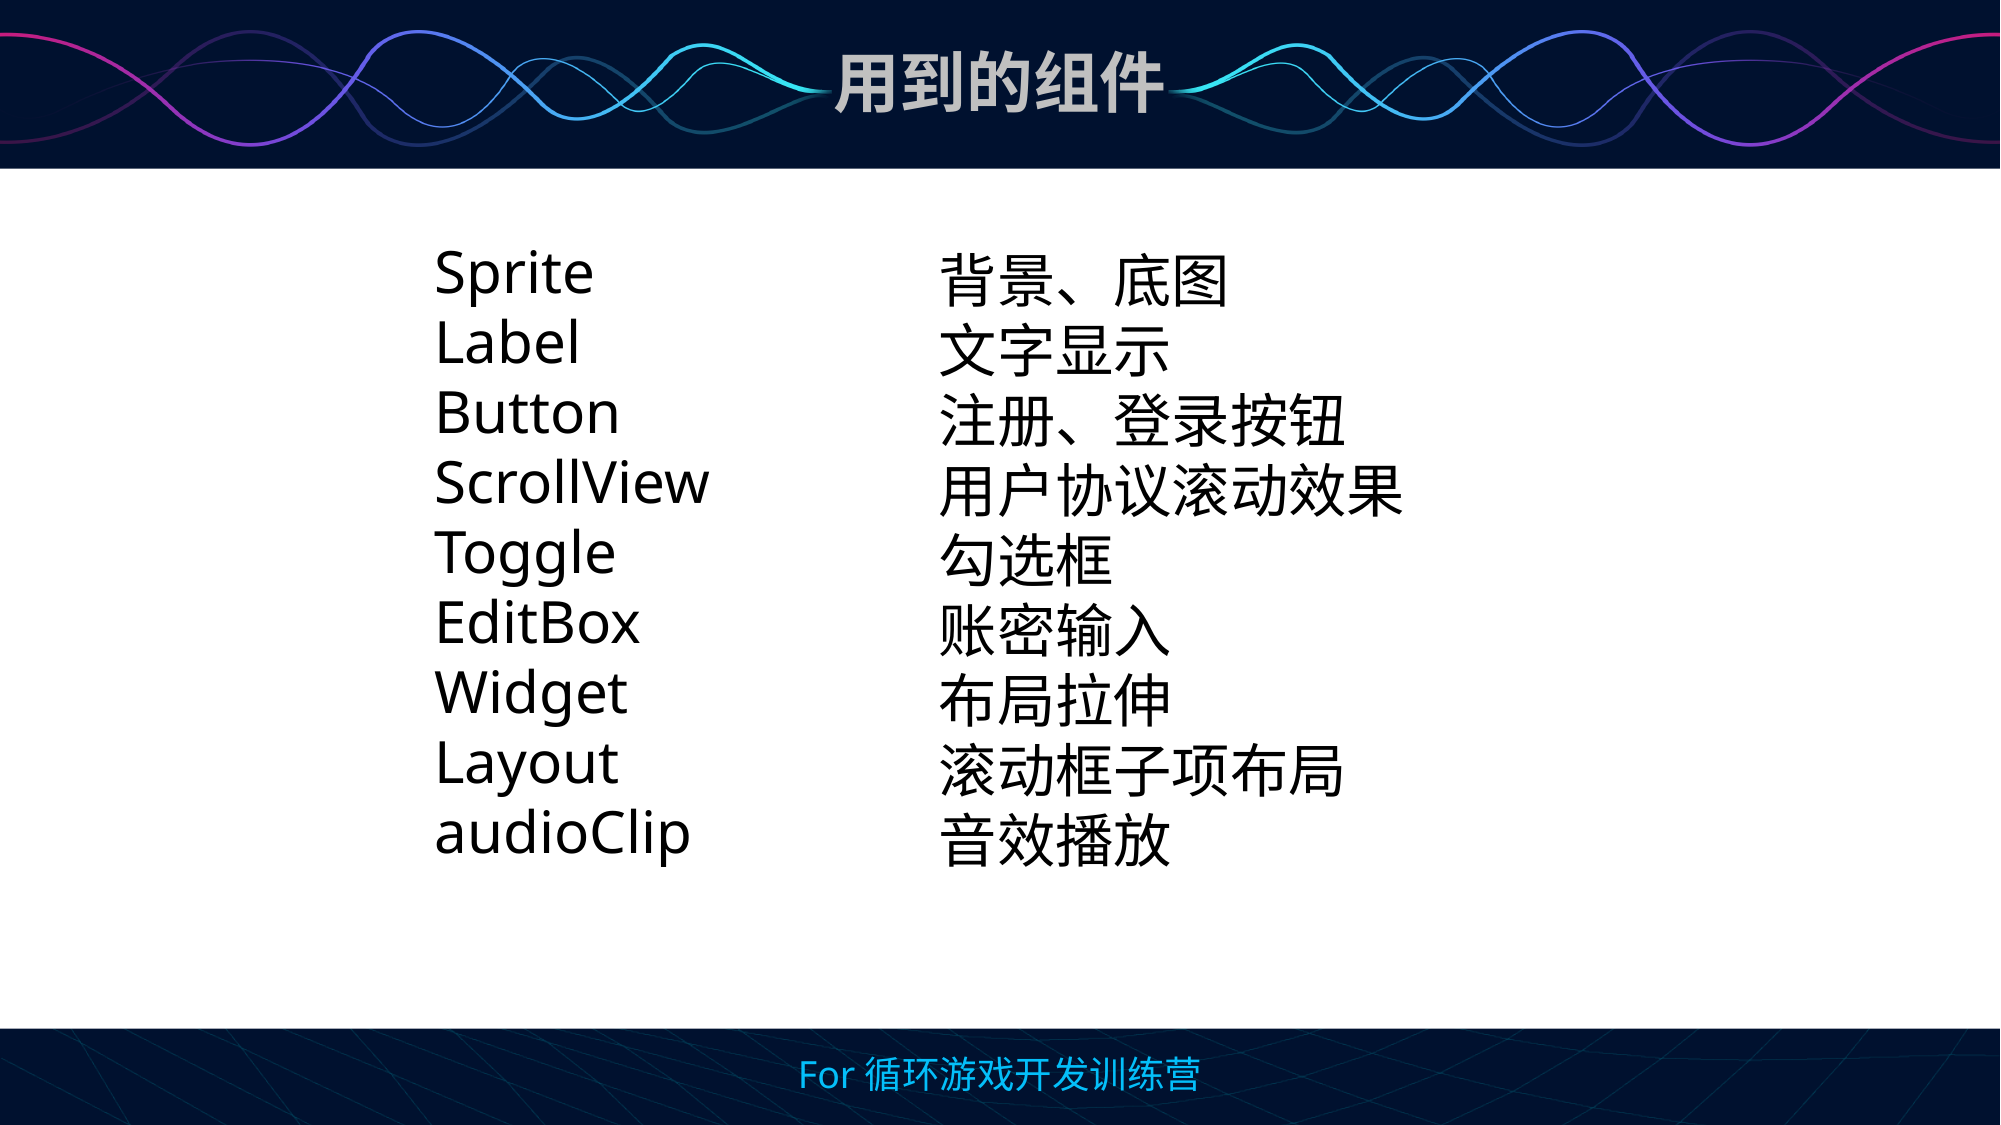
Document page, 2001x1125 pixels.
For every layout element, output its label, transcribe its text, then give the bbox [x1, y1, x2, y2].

text_box Sprite Label Button ScrollView Toggle EditBox Widget Layout audioClip [419, 227, 819, 873]
picture [1127, 7, 2000, 195]
text_box 背景、底图 文字显示 注册、登录按钮 用户协议滚动效果 勾选框 账密输入 布局拉伸 滚动框子项布局 音效播放 [924, 236, 1519, 882]
text_box 用到的组件 [873, 33, 1127, 128]
picture [0, 7, 873, 195]
